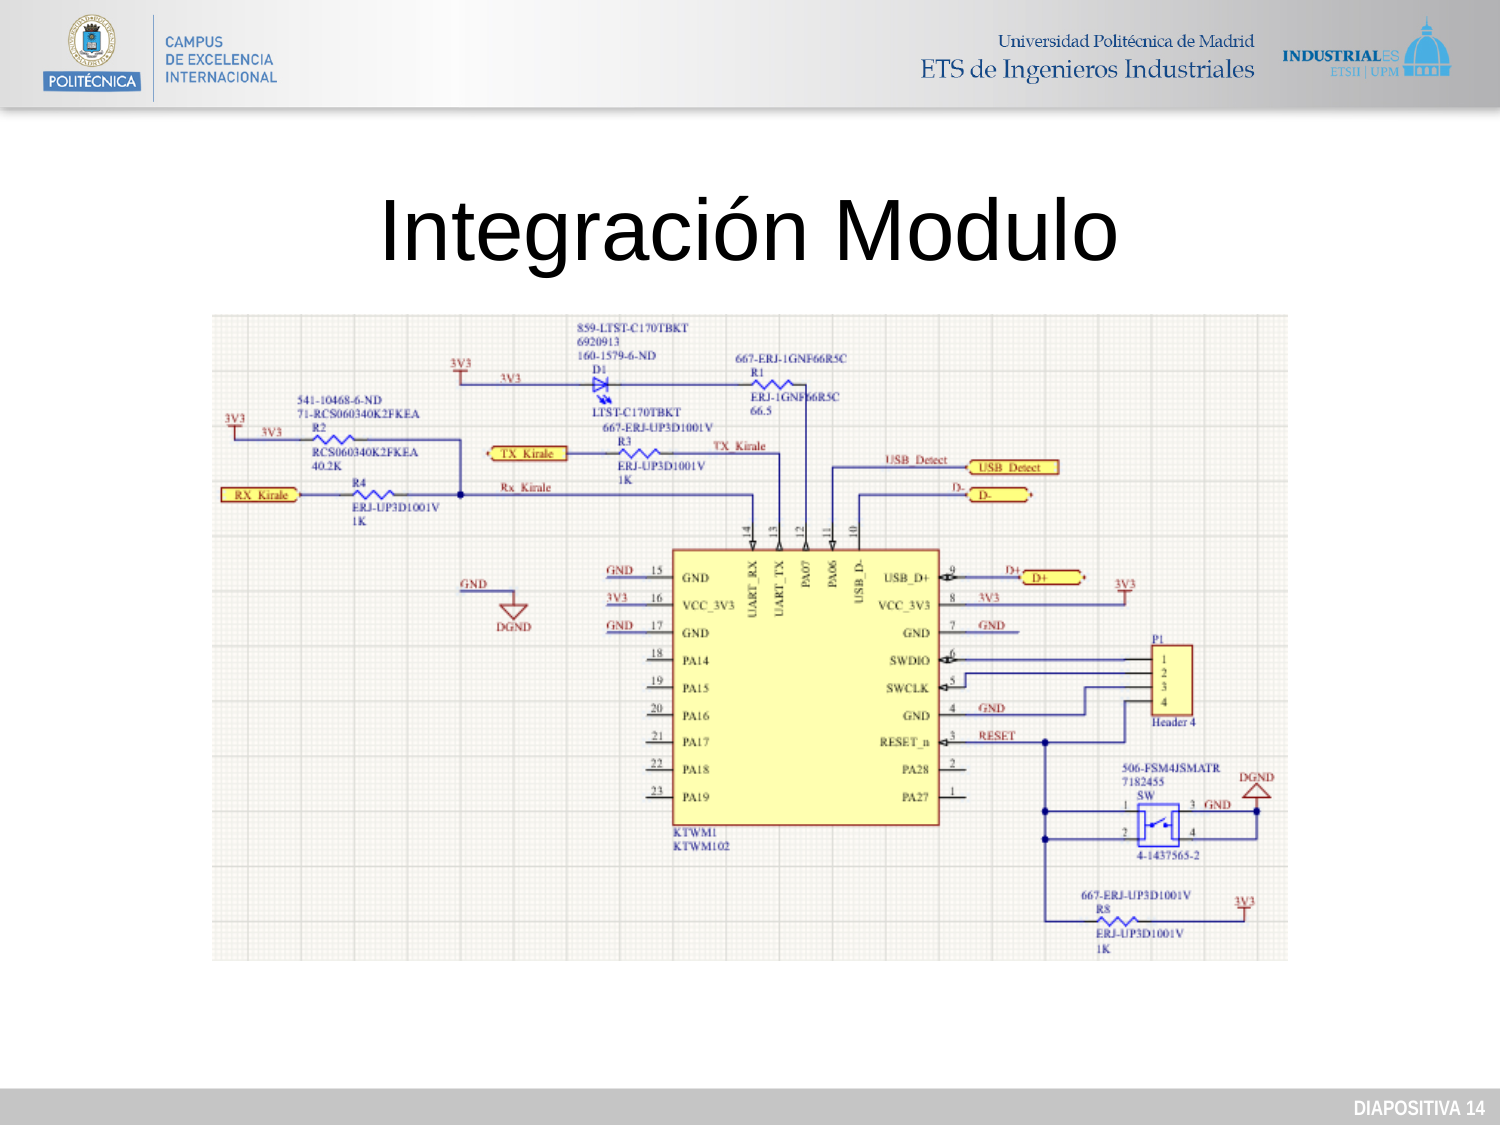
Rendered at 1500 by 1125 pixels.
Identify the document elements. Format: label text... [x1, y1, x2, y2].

slide_number DIAPOSITIVA 13 [1187, 1087, 1500, 1125]
picture [0, 286, 1500, 1125]
title Integración Modulo [0, 113, 1500, 286]
picture [0, 0, 1500, 113]
